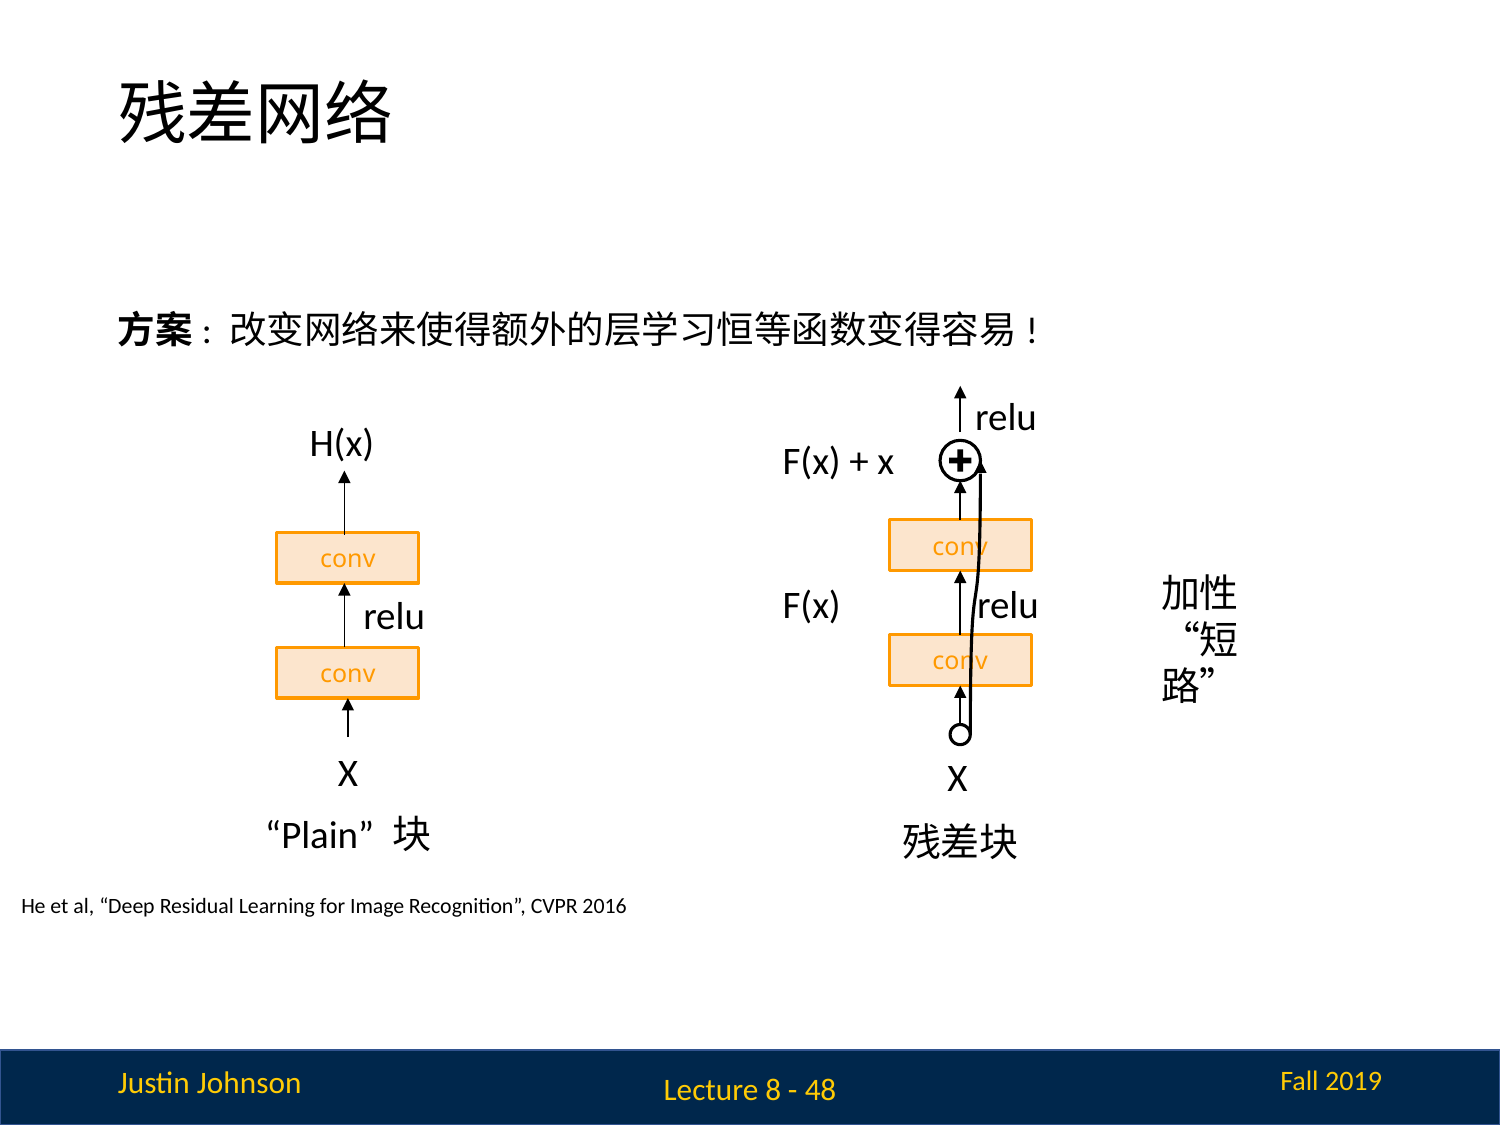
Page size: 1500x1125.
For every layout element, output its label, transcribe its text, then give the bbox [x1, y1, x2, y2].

text_box “Plain” 块 [227, 808, 469, 859]
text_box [970, 481, 981, 735]
text_box 方案: 改变网络来使得额外的层学习恒等函数变得容易! [103, 299, 1417, 359]
text_box relu [954, 584, 959, 625]
text_box 加性 “短路” [1108, 553, 1291, 674]
text_box X [892, 738, 1023, 802]
text_box conv [981, 519, 1032, 571]
text_box F(x) [767, 565, 878, 650]
title 残差网络 [103, 59, 1397, 173]
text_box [940, 440, 981, 481]
text_box conv [276, 532, 419, 584]
text_box 残差块 [826, 812, 1094, 871]
text_box conv [276, 647, 419, 699]
text_box [950, 724, 971, 738]
text_box F(x) + x [767, 420, 920, 481]
text_box relu [961, 580, 970, 625]
text_box H(x) [276, 402, 407, 467]
text_box relu [981, 580, 1062, 625]
text_box conv [889, 634, 970, 686]
text_box relu [345, 591, 448, 636]
text_box relu [340, 596, 344, 636]
slide_number Lecture 8 - 48 [547, 1057, 953, 1118]
text_box He et al, “Deep Residual Learning for Image Recognition”, CVPR 2016 [6, 883, 643, 925]
text_box X [282, 732, 413, 797]
text_box relu [952, 393, 1060, 438]
text_box conv [889, 519, 970, 571]
text_box conv [981, 634, 1032, 686]
